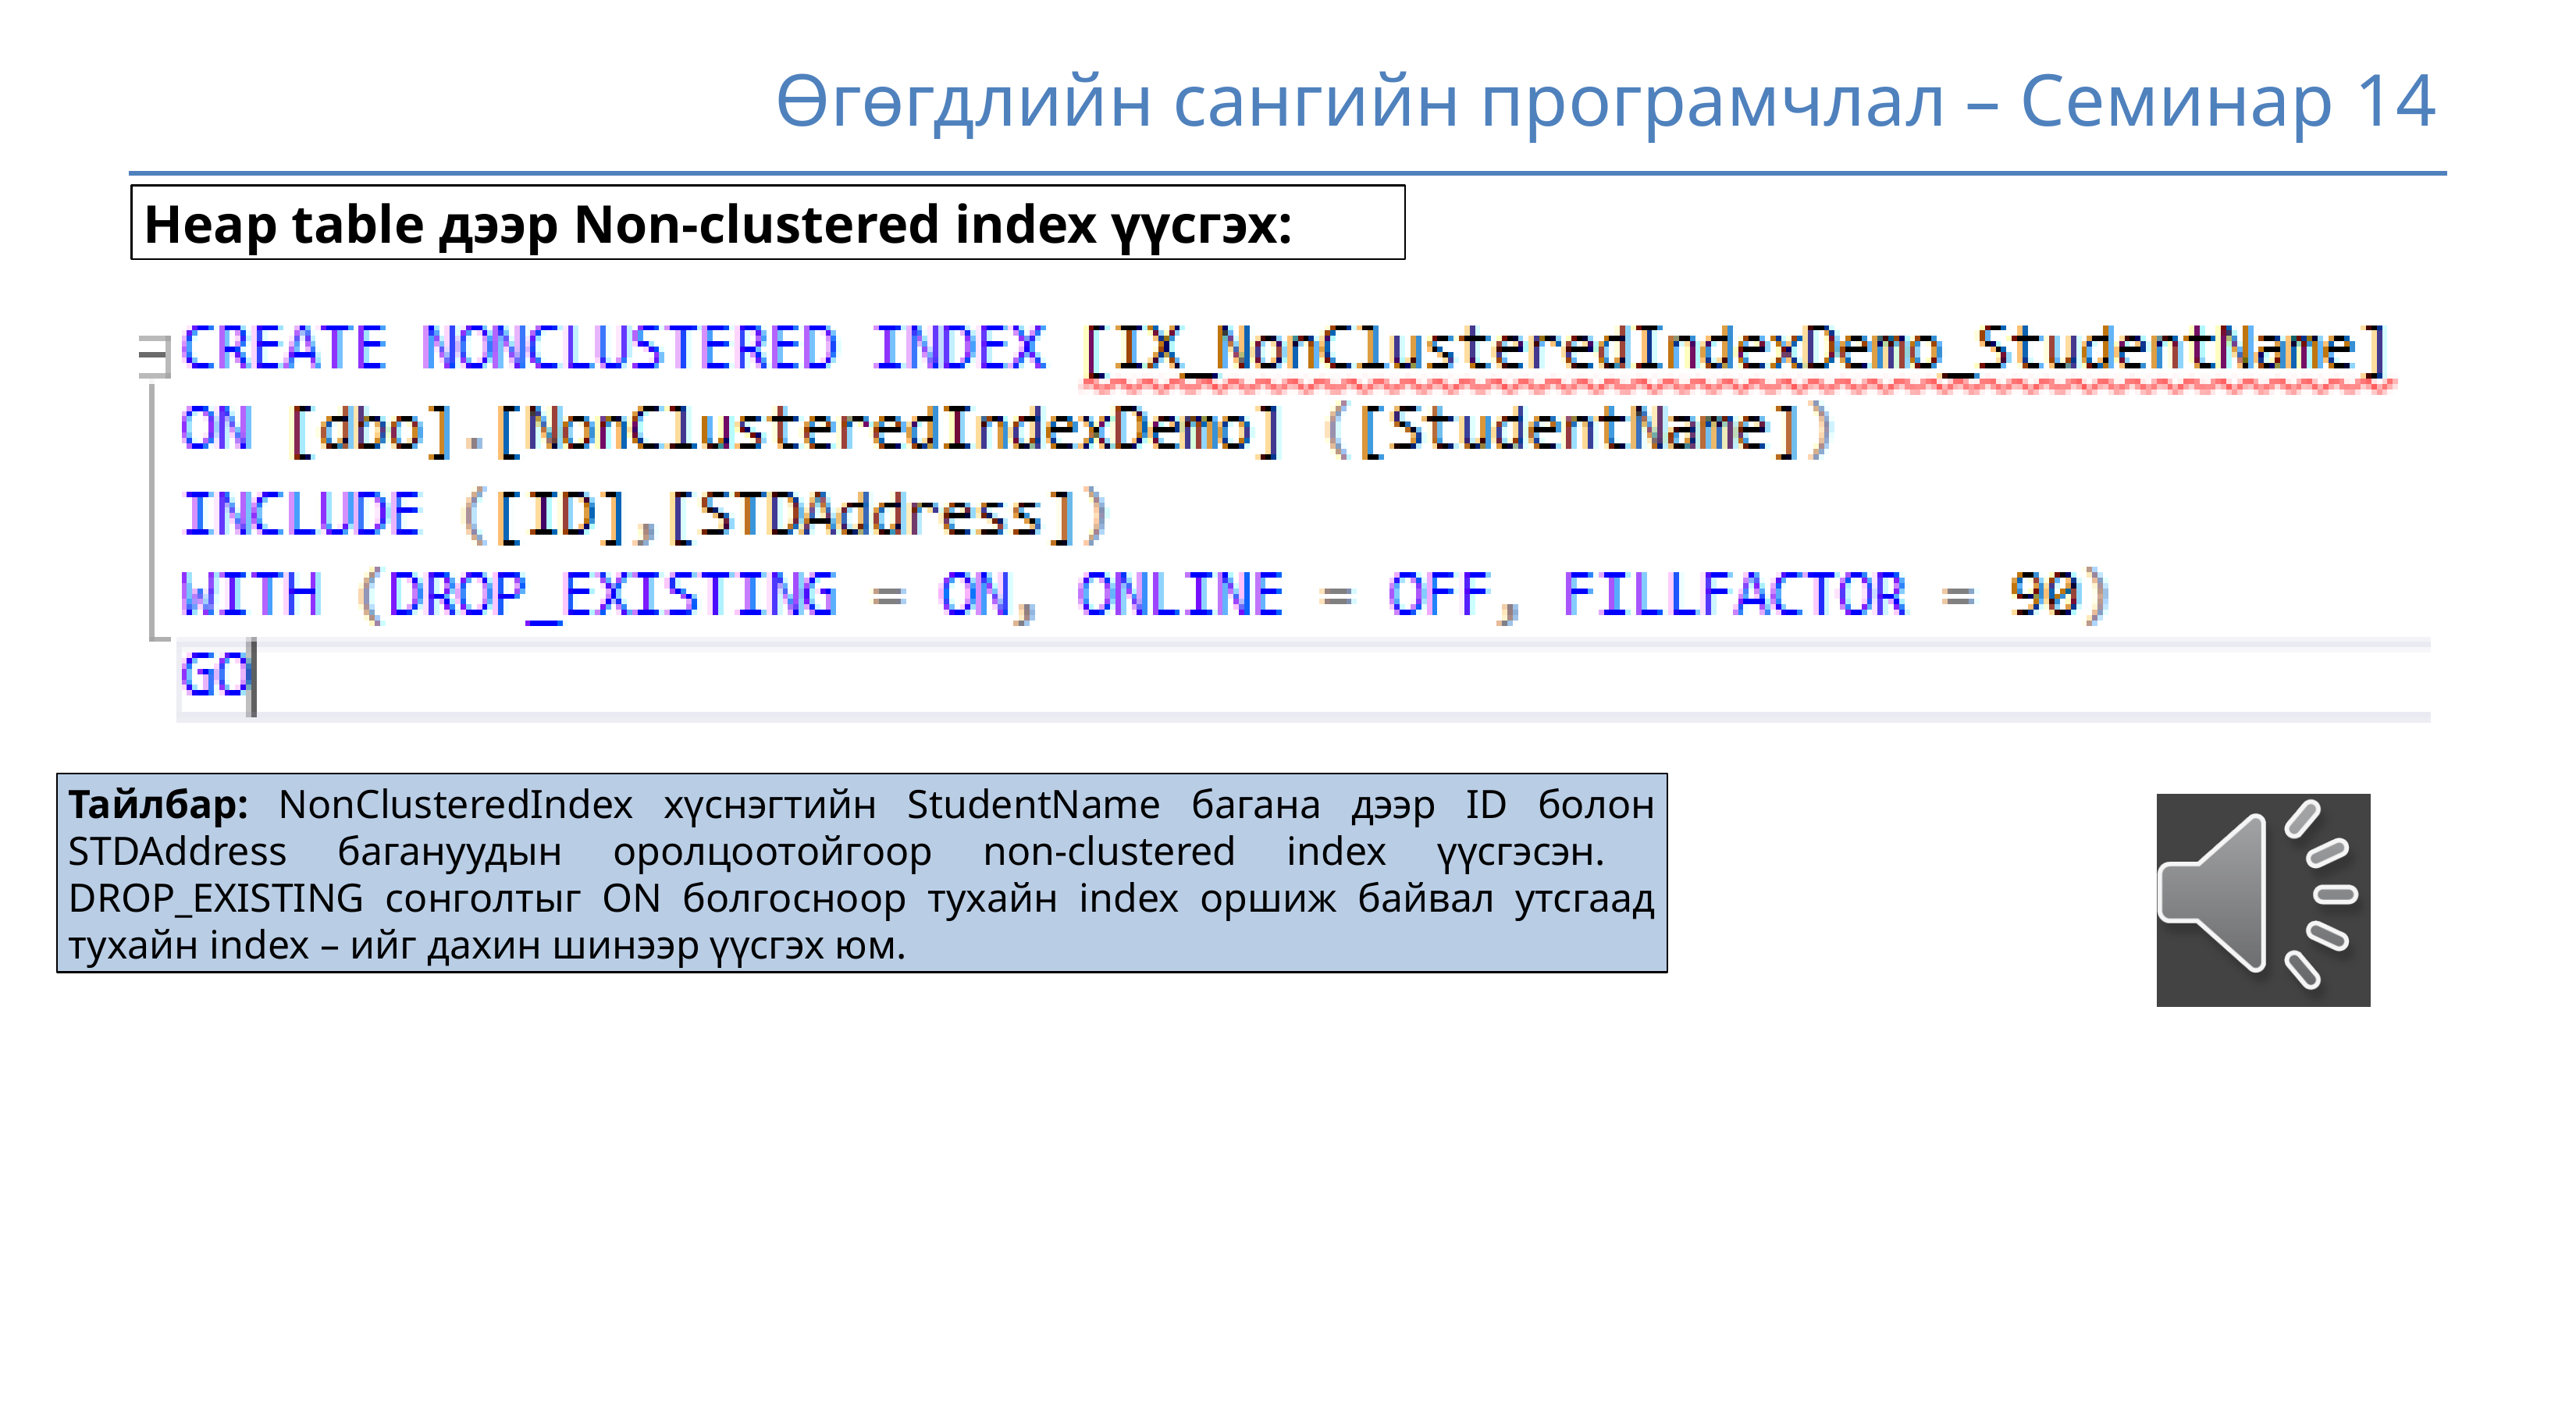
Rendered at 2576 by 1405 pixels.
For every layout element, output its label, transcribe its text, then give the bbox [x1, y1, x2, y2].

picture [139, 283, 2431, 729]
text_box Heap table дээр Non-clustered index үүсгэх: [131, 185, 1406, 260]
picture [2156, 793, 2371, 1008]
text_box Тайлбар: NonClusteredIndex хүснэгтийн StudentName багана дээр ID болон STDAddress багануудын оролцоотойгоор non-clustered index үүсгэсэн. DROP_EXISTING сонголтыг ON болгосноор тухайн index оршиж байвал утсгаад тухайн index – ийг дахин шинээр үүсгэх юм. [57, 773, 1667, 973]
